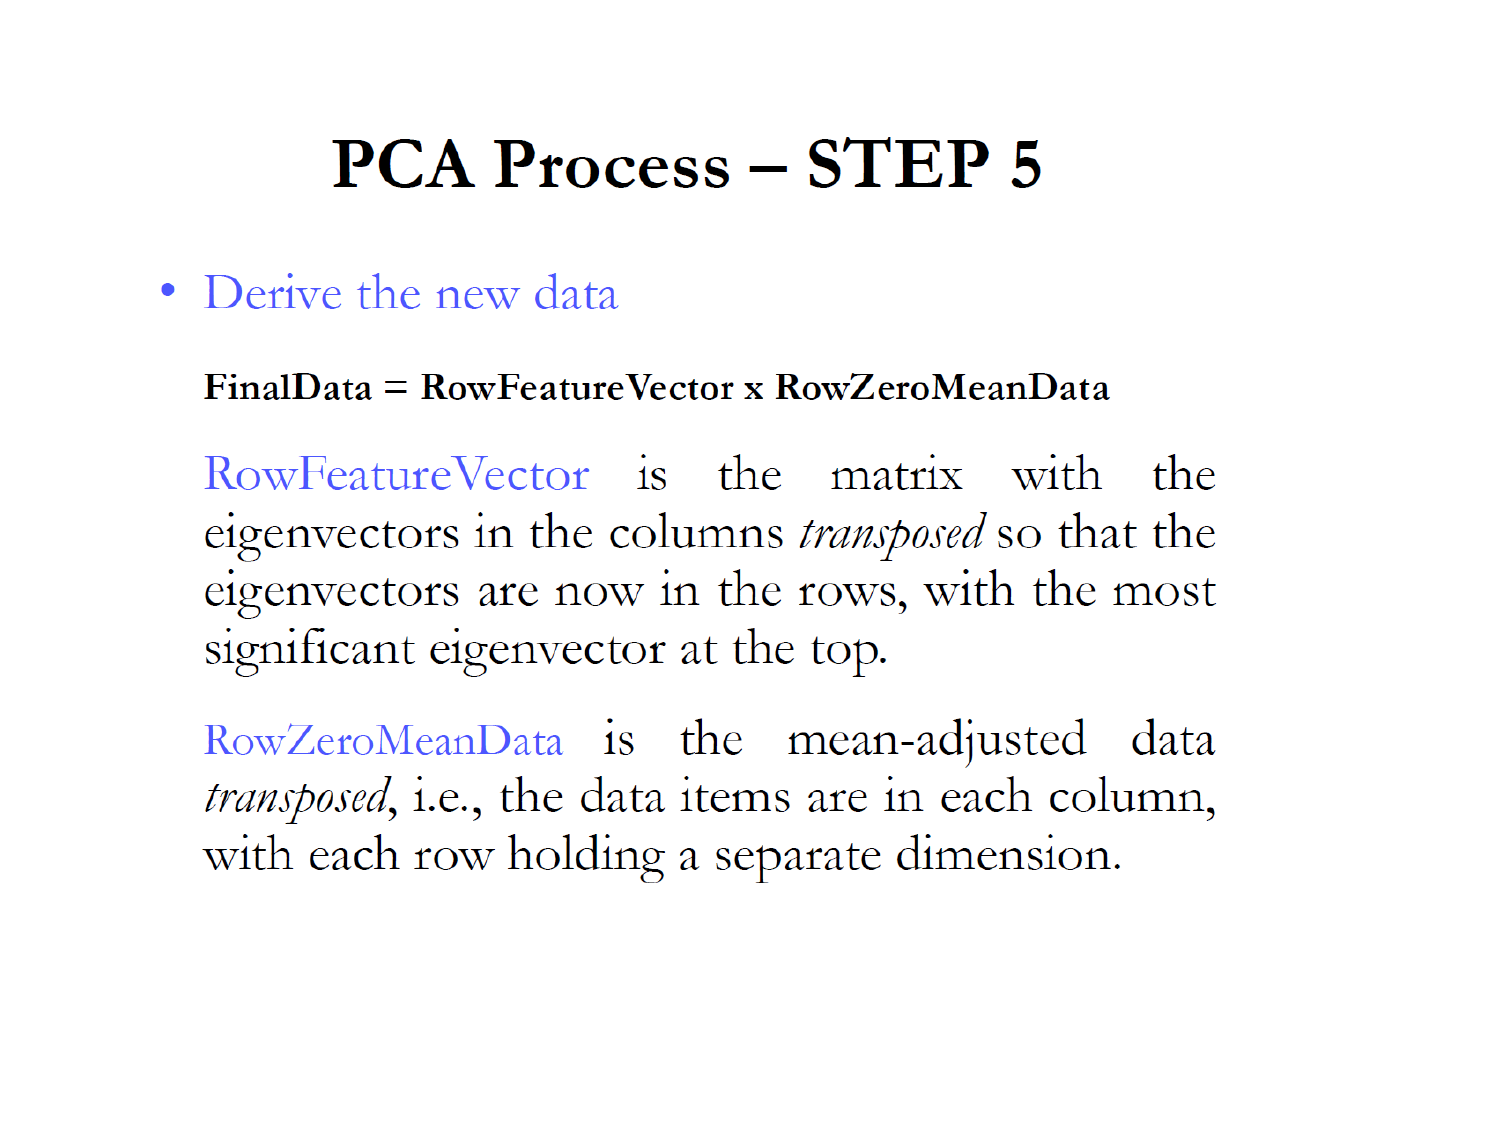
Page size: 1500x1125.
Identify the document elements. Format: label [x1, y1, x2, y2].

picture [124, 99, 1251, 912]
